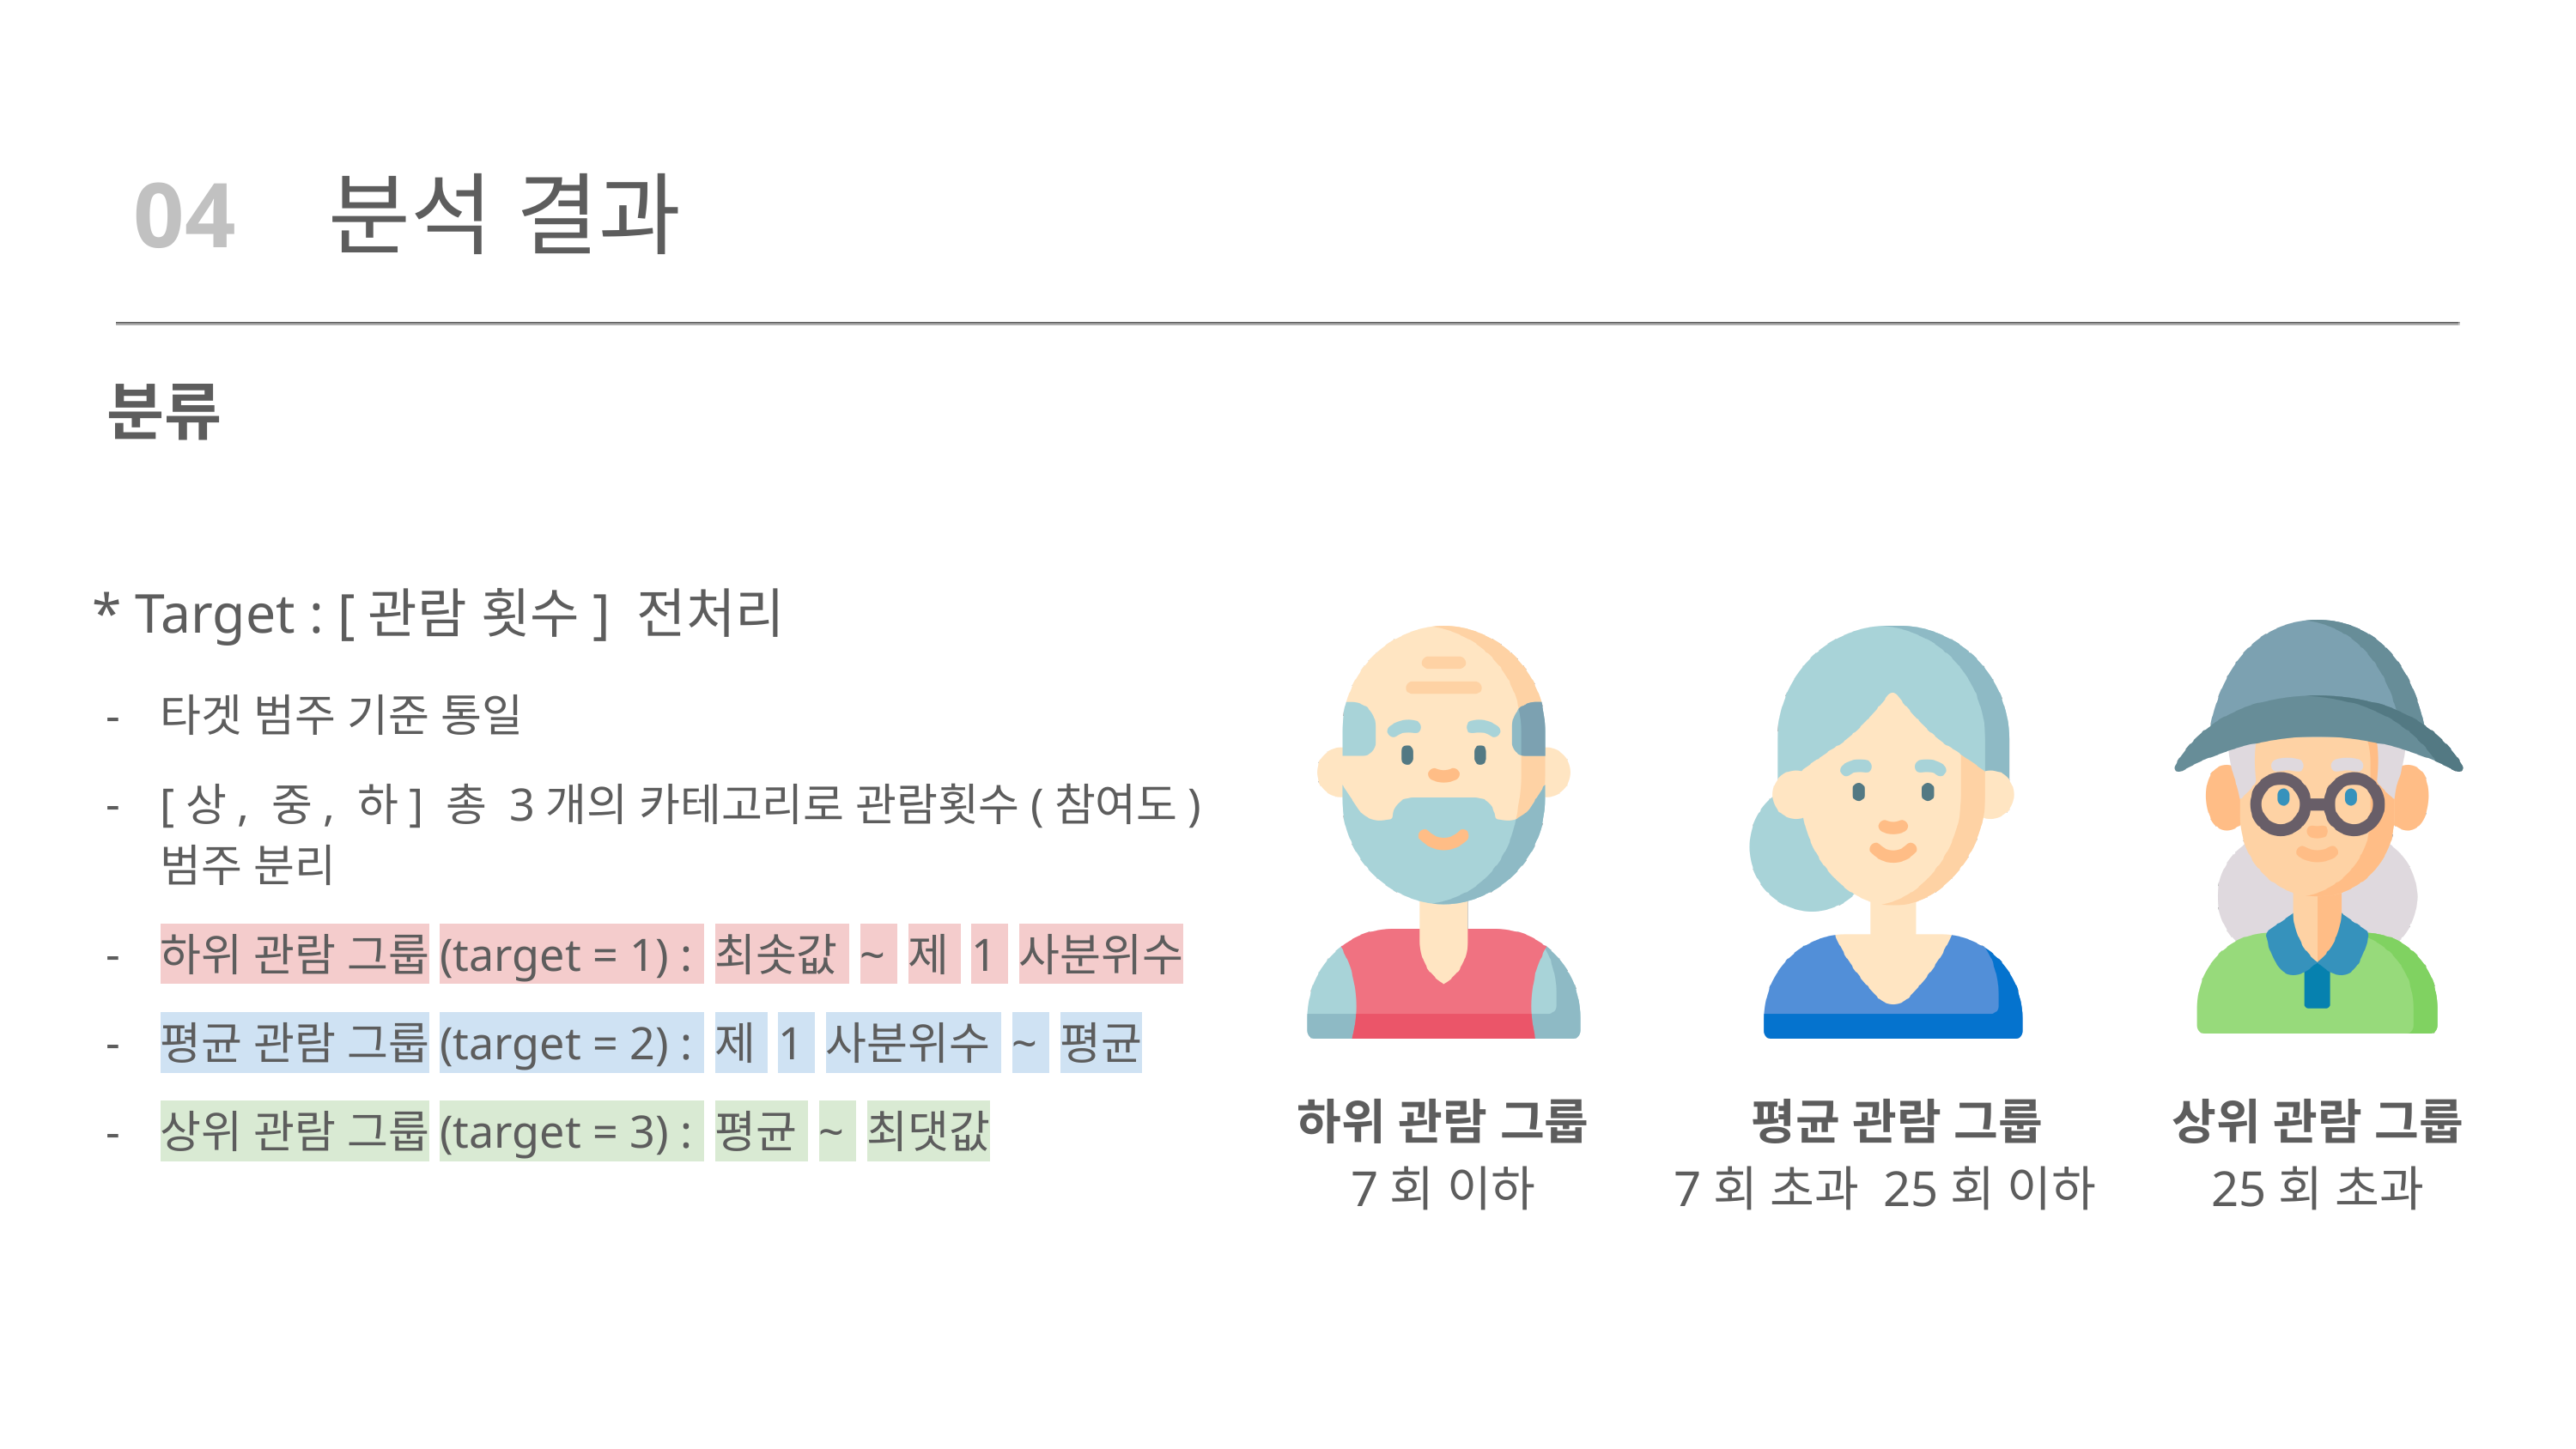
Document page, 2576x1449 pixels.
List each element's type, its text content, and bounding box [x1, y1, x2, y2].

text_box 분석 결과 [359, 152, 1855, 273]
picture [1244, 626, 1643, 1040]
text_box 타겟 범주 기준 통일 [상, 중, 하] 총 3개의 카테고리로 관람횟수(참여도) 범주 분리 하위 관람 그룹(target = 1) : 최솟값 ~ 제 1 사분위수 평균 관람 그룹(target = 2) : 제 1 사분위수 ~ 평균 상위 관람 그룹(target = 3) : 평균 ~ 최댓값 [82, 666, 1224, 1171]
picture [2119, 620, 2518, 1034]
text_box 04 [120, 152, 359, 273]
text_box 하위 관람 그룹 7회 이하 [1253, 1070, 1611, 1229]
text_box 상위 관람 그룹 25회 초과 [2127, 1070, 2509, 1229]
text_box 분류 [94, 348, 1459, 461]
picture [116, 322, 2460, 325]
picture [1686, 626, 2085, 1040]
text_box 평균 관람 그룹 7회 초과 25회 이하 [1611, 1070, 2127, 1229]
text_box * Target : [관람 횟수] 전처리 [79, 556, 817, 657]
